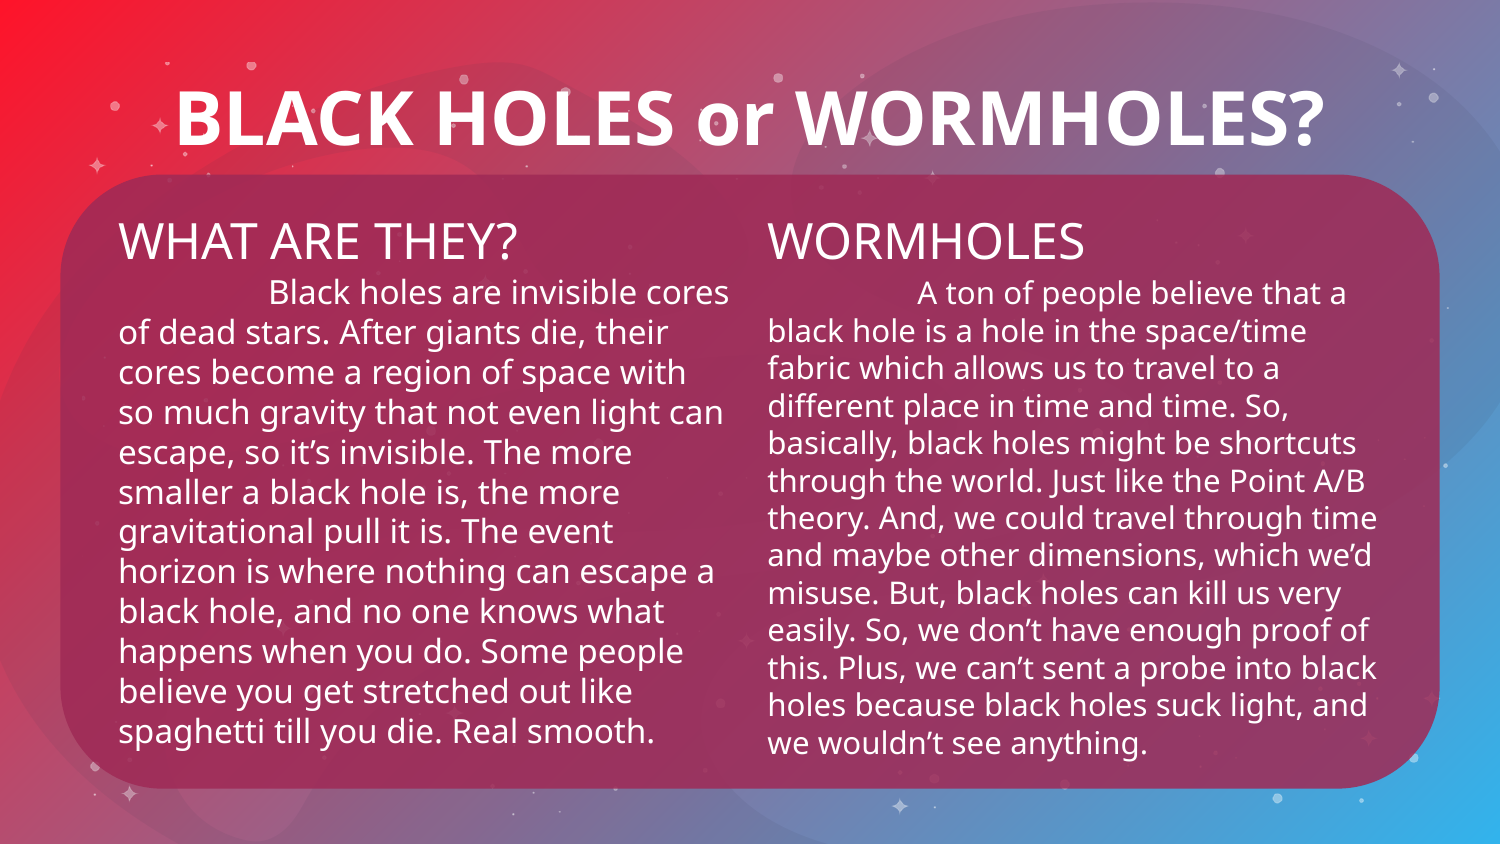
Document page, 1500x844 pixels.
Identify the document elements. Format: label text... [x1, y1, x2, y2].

title BLACK HOLES or WORMHOLES? [118, 70, 1382, 149]
list WHAT ARE THEY? Black holes are invisible cores of dead stars. After giants die, their cores become a region of space with so much gravity that not even light can escape, so it’s invisible. The more smaller a black hole is, the more gravitational pull it is. The event horizon is where nothing can escape a black hole, and no one knows what happens when you do. Some people believe you get stretched out like spaghetti till you die. Real smooth. [118, 209, 733, 738]
picture [0, 0, 1500, 844]
list WORMHOLES A ton of people believe that a black hole is a hole in the space/time fabric which allows us to travel to a different place in time and time. So, basically, black holes might be shortcuts through the world. Just like the Point A/B theory. And, we could travel through time and maybe other dimensions, which we’d misuse. But, black holes can kill us very easily. So, we don’t have enough proof of this. Plus, we can’t sent a probe into black holes because black holes suck light, and we wouldn’t see anything. [767, 209, 1382, 738]
